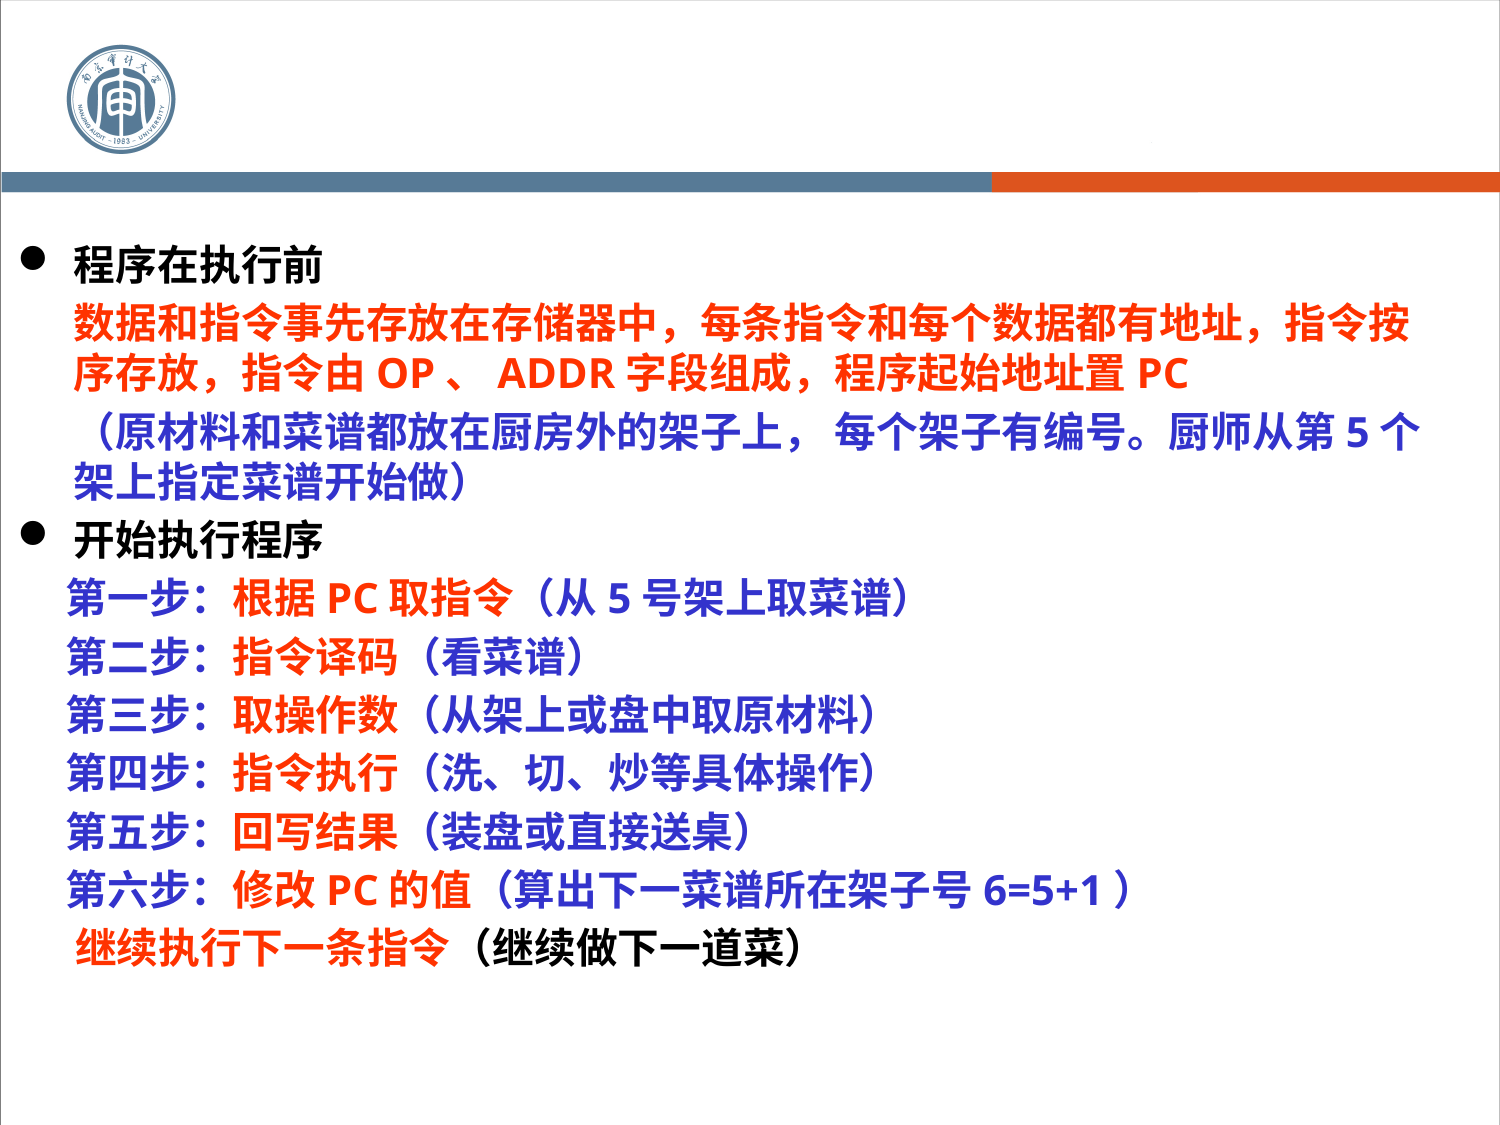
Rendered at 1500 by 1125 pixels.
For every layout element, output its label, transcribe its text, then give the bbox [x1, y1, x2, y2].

text_box 程序在执行前 数据和指令事先存放在存储器中，每条指令和每个数据都有地址，指令按序存放，指令由OP、ADDR字段组成，程序起始地址置PC （原材料和菜谱都放在厨房外的架子上， 每个架子有编号。厨师从第5个架上指定菜谱开始做） 开始执行程序 第一步：根据PC取指令（从5号架上取菜谱） 第二步：指令译码（看菜谱） 第三步：取操作数（从架上或盘中取原材料） 第四步：指令执行（洗、切、炒等具体操作） 第五步：回写结果（装盘或直接送桌） 第六步：修改PC的值（算出下一菜谱所在架子号6=5+1） 继续执行下一条指令（继续做下一道菜） [2, 231, 1462, 980]
picture [0, 0, 1500, 1125]
